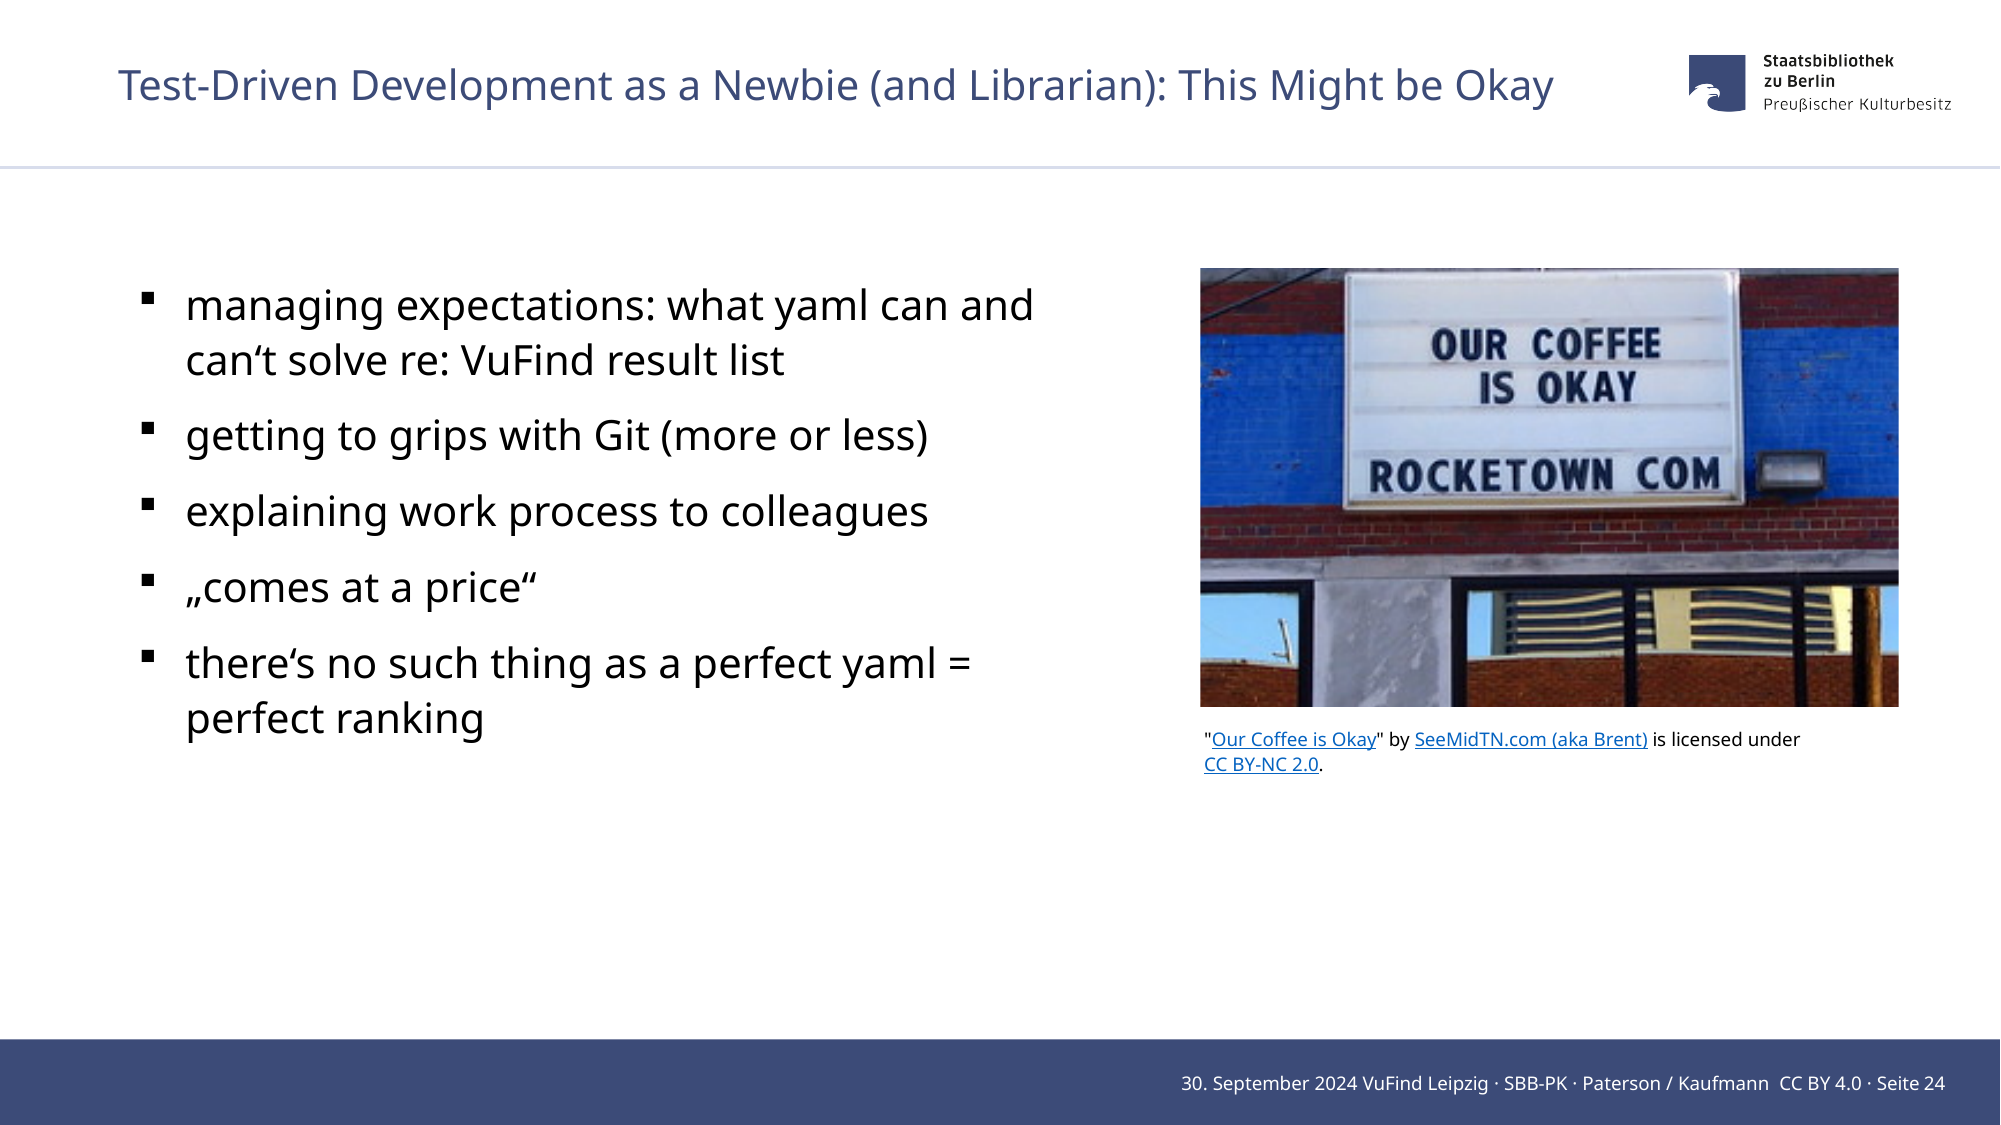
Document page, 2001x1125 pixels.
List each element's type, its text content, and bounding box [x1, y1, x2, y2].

text_box "Our Coffee is Okay" by SeeMidTN.com (aka Brent) is licensed under CC BY-NC 2.0. [1189, 719, 1899, 786]
list managing expectations: what yaml can and can‘t solve re: VuFind result list getting to grips with Git (more or less) explaining work process to colleagues „comes at a price“ there‘s no such thing as a perfect yaml = perfect ranking [138, 273, 1097, 988]
picture [1200, 268, 1899, 707]
picture [1689, 54, 1951, 112]
title Test-Driven Development as a Newbie (and Librarian): This Might be Okay [118, 54, 1582, 146]
